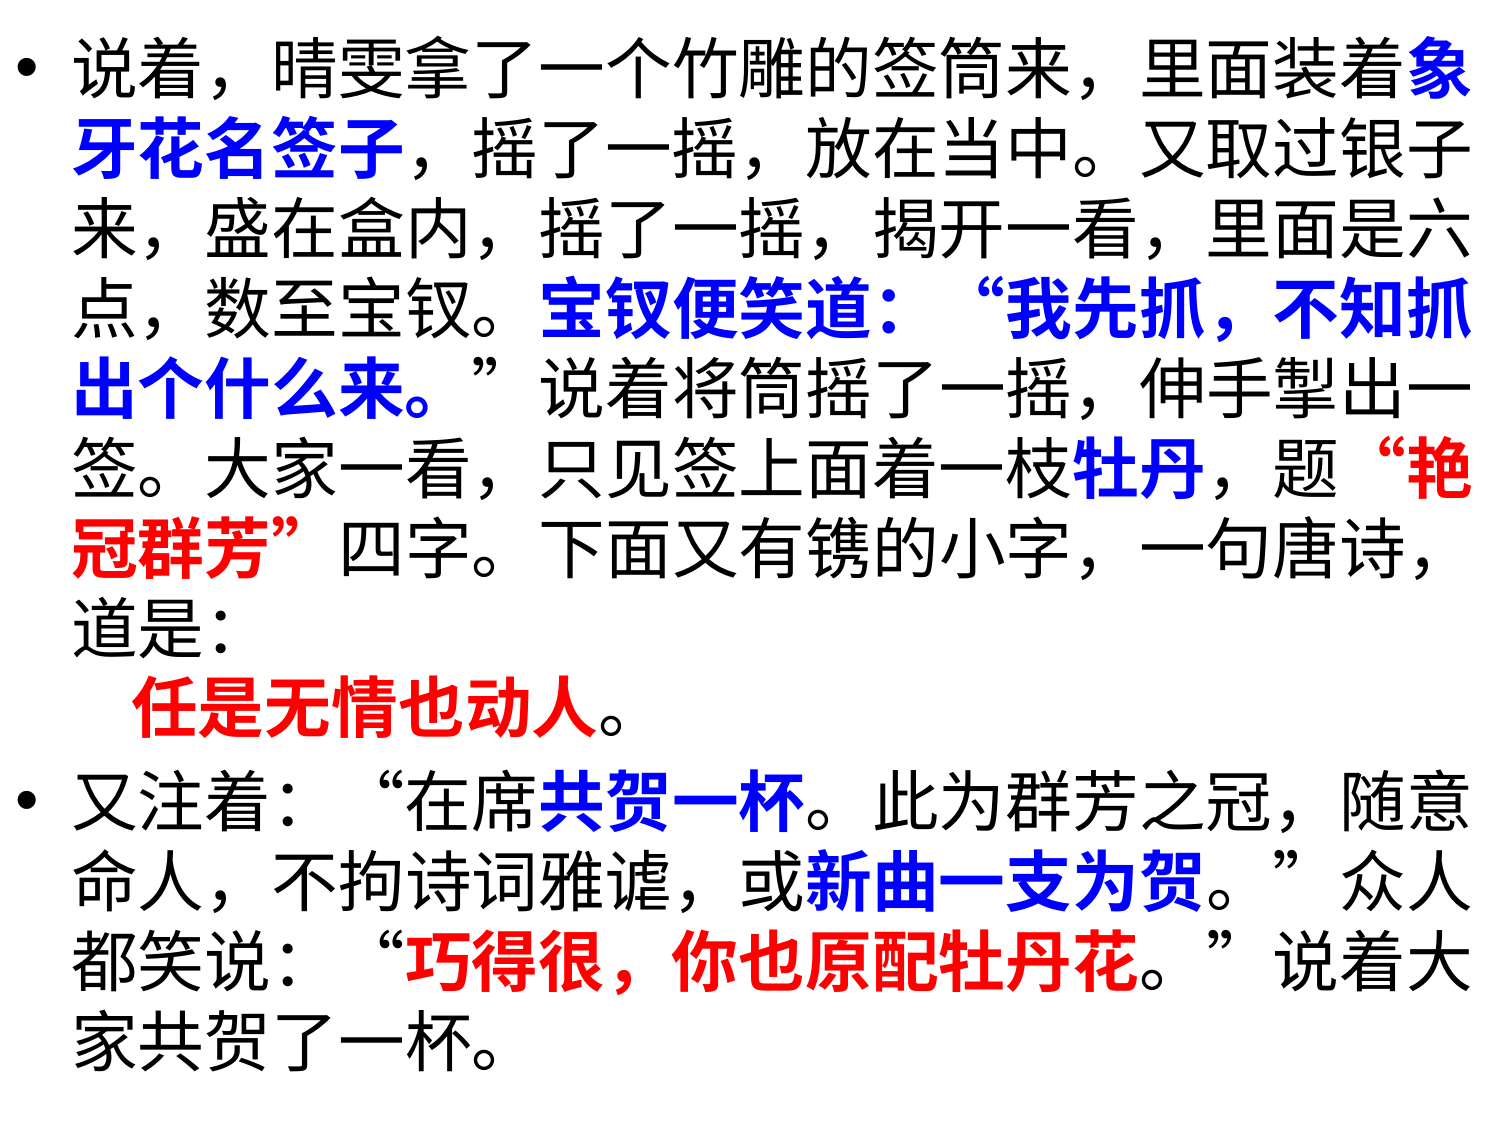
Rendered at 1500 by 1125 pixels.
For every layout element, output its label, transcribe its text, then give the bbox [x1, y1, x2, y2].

list 说着，晴雯拿了一个竹雕的签筒来，里面装着象牙花名签子，摇了一摇，放在当中。又取过银子来，盛在盒内，摇了一摇，揭开一看，里面是六点，数至宝钗。宝钗便笑道：“我先抓，不知抓出个什么来。”说着将筒摇了一摇，伸手掣出一签。大家一看，只见签上面着一枝牡丹，题“艳冠群芳”四字。下面又有镌的小字，一句唐诗，道是： 任是无情也动人。 又注着：“在席共贺一杯。此为群芳之冠，随意命人，不拘诗词雅谑，或新曲一支为贺。”众人都笑说：“巧得很，你也原配牡丹花。”说着大家共贺了一杯。 [0, 19, 1500, 1125]
